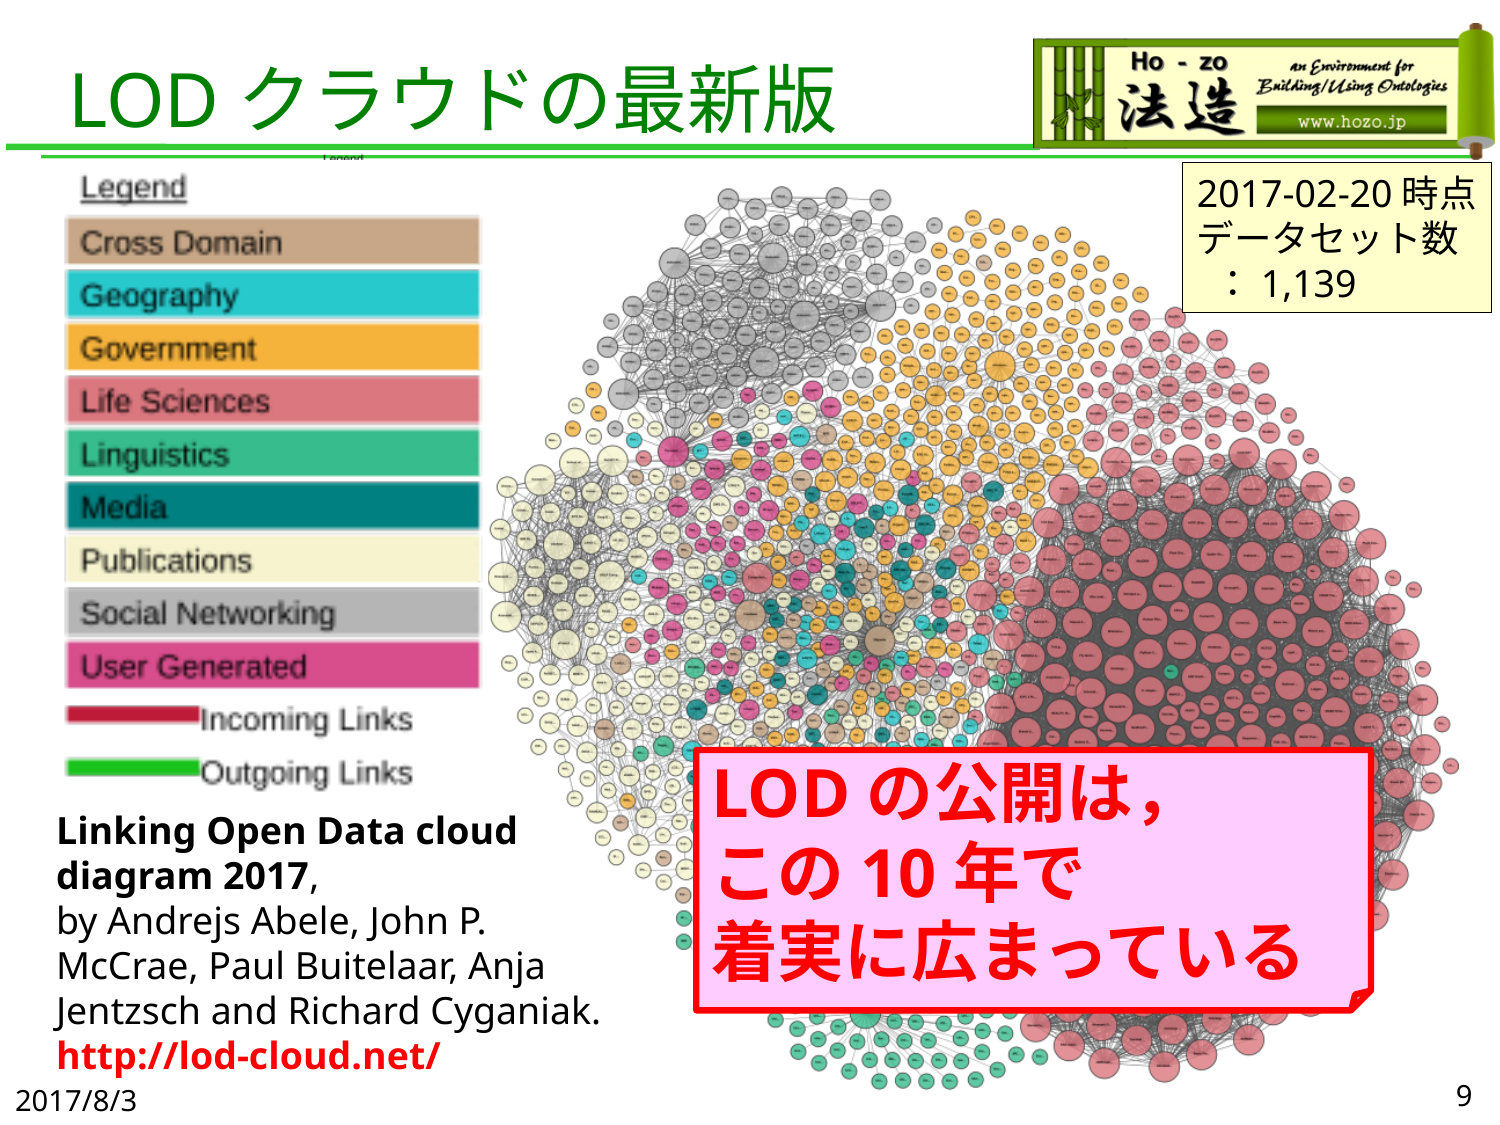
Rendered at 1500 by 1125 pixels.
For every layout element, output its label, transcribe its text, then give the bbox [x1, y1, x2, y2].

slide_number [0, 1049, 295, 1125]
picture [1034, 23, 1495, 160]
title LODクラウドの最新版 [53, 23, 1034, 150]
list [300, 148, 1459, 1125]
slide_number 9 [1463, 1049, 1488, 1125]
text_box Linking Open Data cloud diagram 2017, by Andrejs Abele, John P. McCrae, Paul Buitelaar, Anja Jentzsch and Richard Cyganiak. http://lod-cloud.net/ [41, 799, 295, 1049]
picture [51, 159, 489, 810]
text_box 2017-02-20時点 データセット数 ：1,139 [1463, 162, 1492, 313]
